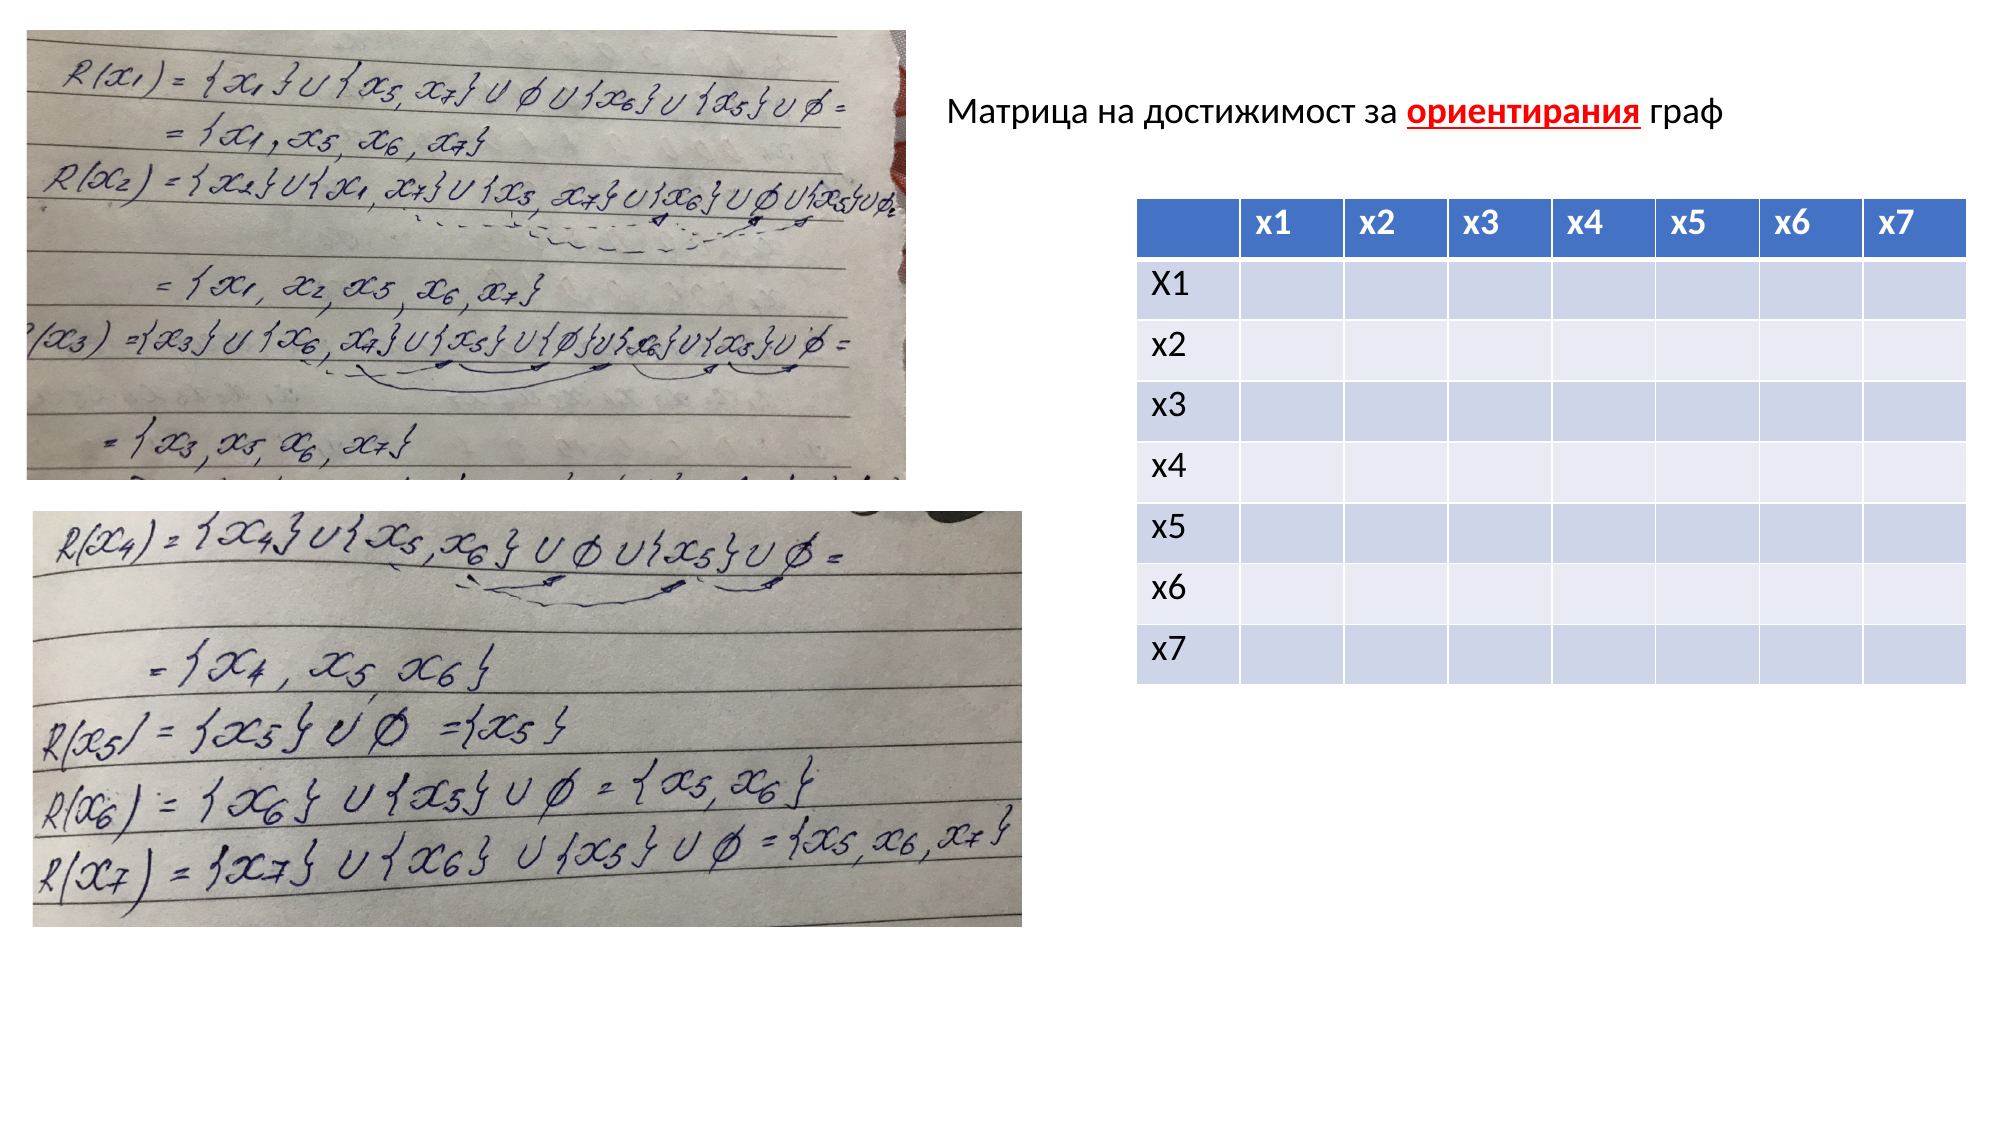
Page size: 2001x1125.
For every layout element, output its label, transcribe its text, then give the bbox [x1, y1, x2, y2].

picture [28, 0, 1021, 1125]
table_cell [1760, 443, 1862, 502]
table_header х3 [1449, 199, 1551, 257]
table_cell х4 [1137, 443, 1239, 502]
table_cell [1345, 625, 1447, 684]
table_cell [1345, 564, 1447, 624]
table_cell [1553, 262, 1655, 319]
text_box Матрица на достижимост за ориентирания граф [931, 79, 1739, 139]
table_cell [1760, 321, 1862, 380]
table_cell х2 [1137, 321, 1239, 380]
table_cell [1449, 262, 1551, 319]
table_cell [1241, 262, 1343, 319]
table_cell [1864, 321, 1966, 380]
table_cell [1760, 382, 1862, 441]
table_header х6 [1760, 199, 1862, 257]
table_cell [1553, 382, 1655, 441]
table_cell [1241, 625, 1343, 684]
table_cell х7 [1137, 625, 1239, 684]
table_cell [1656, 504, 1759, 563]
table_cell [1553, 625, 1655, 684]
table_cell [1449, 382, 1551, 441]
table_cell [1760, 625, 1862, 684]
table_cell [1449, 504, 1551, 563]
table_cell [1449, 321, 1551, 380]
table_cell [1656, 382, 1759, 441]
table_cell [1553, 321, 1655, 380]
table_cell [1553, 504, 1655, 563]
table_cell [1553, 443, 1655, 502]
table_cell [1241, 443, 1343, 502]
table_cell [1864, 262, 1966, 319]
table_cell [1760, 564, 1862, 624]
table_cell [1864, 443, 1966, 502]
table_cell [1656, 321, 1759, 380]
table_cell х6 [1137, 564, 1239, 624]
table_cell х5 [1137, 504, 1239, 563]
table_cell [1864, 382, 1966, 441]
table_cell [1864, 564, 1966, 624]
table_header х2 [1345, 199, 1447, 257]
table_cell [1760, 504, 1862, 563]
table_cell [1760, 262, 1862, 319]
table_header х5 [1656, 199, 1759, 257]
table_cell [1241, 564, 1343, 624]
table_cell [1656, 443, 1759, 502]
table_cell [1449, 625, 1551, 684]
table_cell [1345, 504, 1447, 563]
table_header х7 [1864, 199, 1966, 257]
table_cell [1656, 625, 1759, 684]
table_cell [1241, 321, 1343, 380]
table_cell [1656, 564, 1759, 624]
table_cell [1864, 504, 1966, 563]
table_cell [1241, 504, 1343, 563]
table_cell [1345, 443, 1447, 502]
table_cell [1864, 625, 1966, 684]
table_cell х3 [1137, 382, 1239, 441]
table_header [1137, 199, 1239, 257]
table_cell [1241, 382, 1343, 441]
table_cell Х1 [1137, 262, 1239, 319]
table_header х1 [1241, 199, 1343, 257]
table_cell [1345, 321, 1447, 380]
table_cell [1553, 564, 1655, 624]
table_header х4 [1553, 199, 1655, 257]
table_cell [1345, 382, 1447, 441]
table_cell [1449, 443, 1551, 502]
table_cell [1656, 262, 1759, 319]
table_cell [1449, 564, 1551, 624]
table_cell [1345, 262, 1447, 319]
